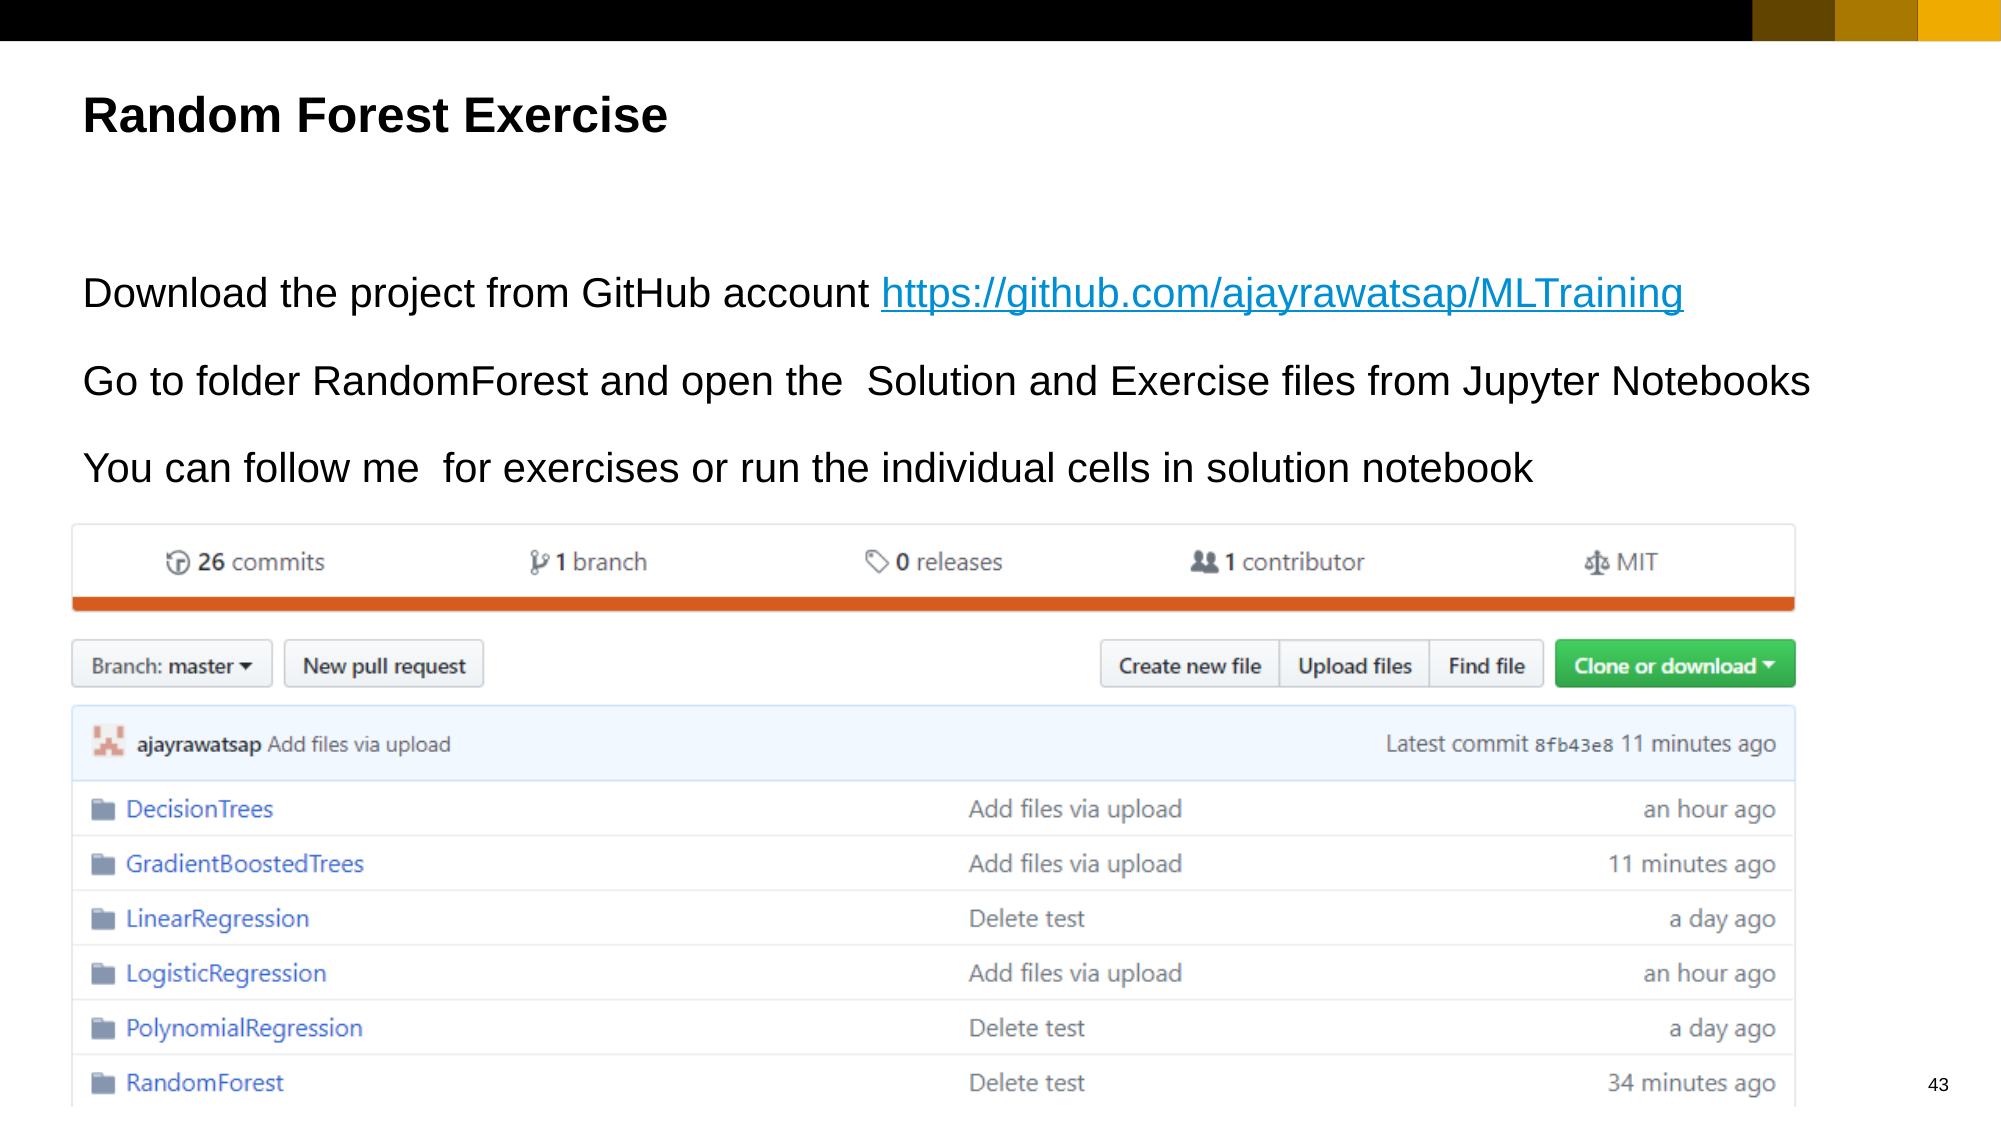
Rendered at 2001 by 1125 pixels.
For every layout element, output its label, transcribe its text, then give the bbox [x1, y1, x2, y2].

title Random Forest Exercise [82, 82, 1918, 144]
picture [59, 507, 1804, 1107]
list Download the project from GitHub account https://github.com/ajayrawatsap/MLTraining Go to folder RandomForest and open the Solution and Exercise files from Jupyter Notebooks You can follow me for exercises or run the individual cells in solution notebook [82, 265, 1918, 1040]
